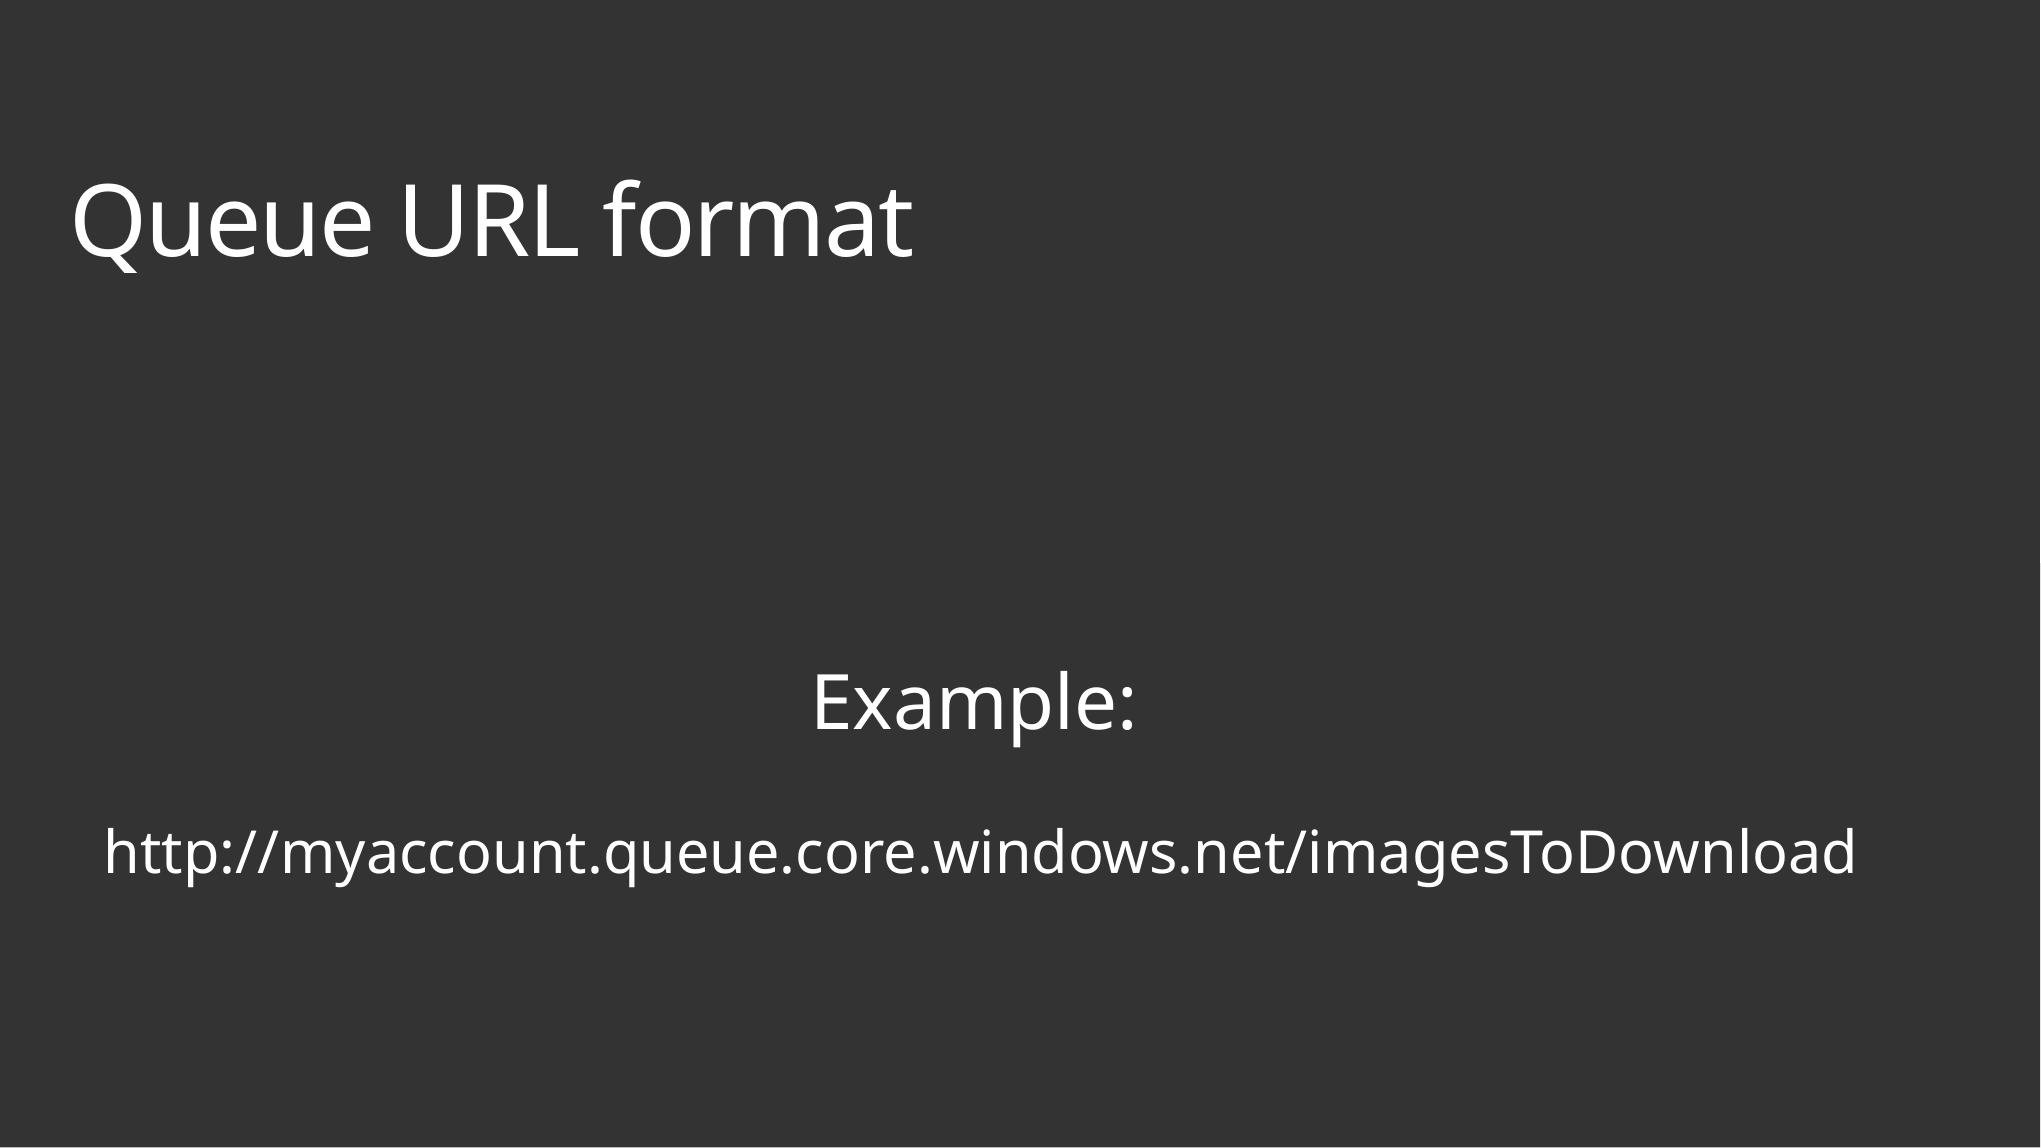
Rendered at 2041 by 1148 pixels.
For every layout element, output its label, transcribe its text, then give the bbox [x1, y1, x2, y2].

list Example: [62, 648, 1887, 764]
list http://myaccount.queue.core.windows.net/imagesToDownload [62, 807, 1887, 905]
title Queue URL format [45, 155, 1716, 310]
